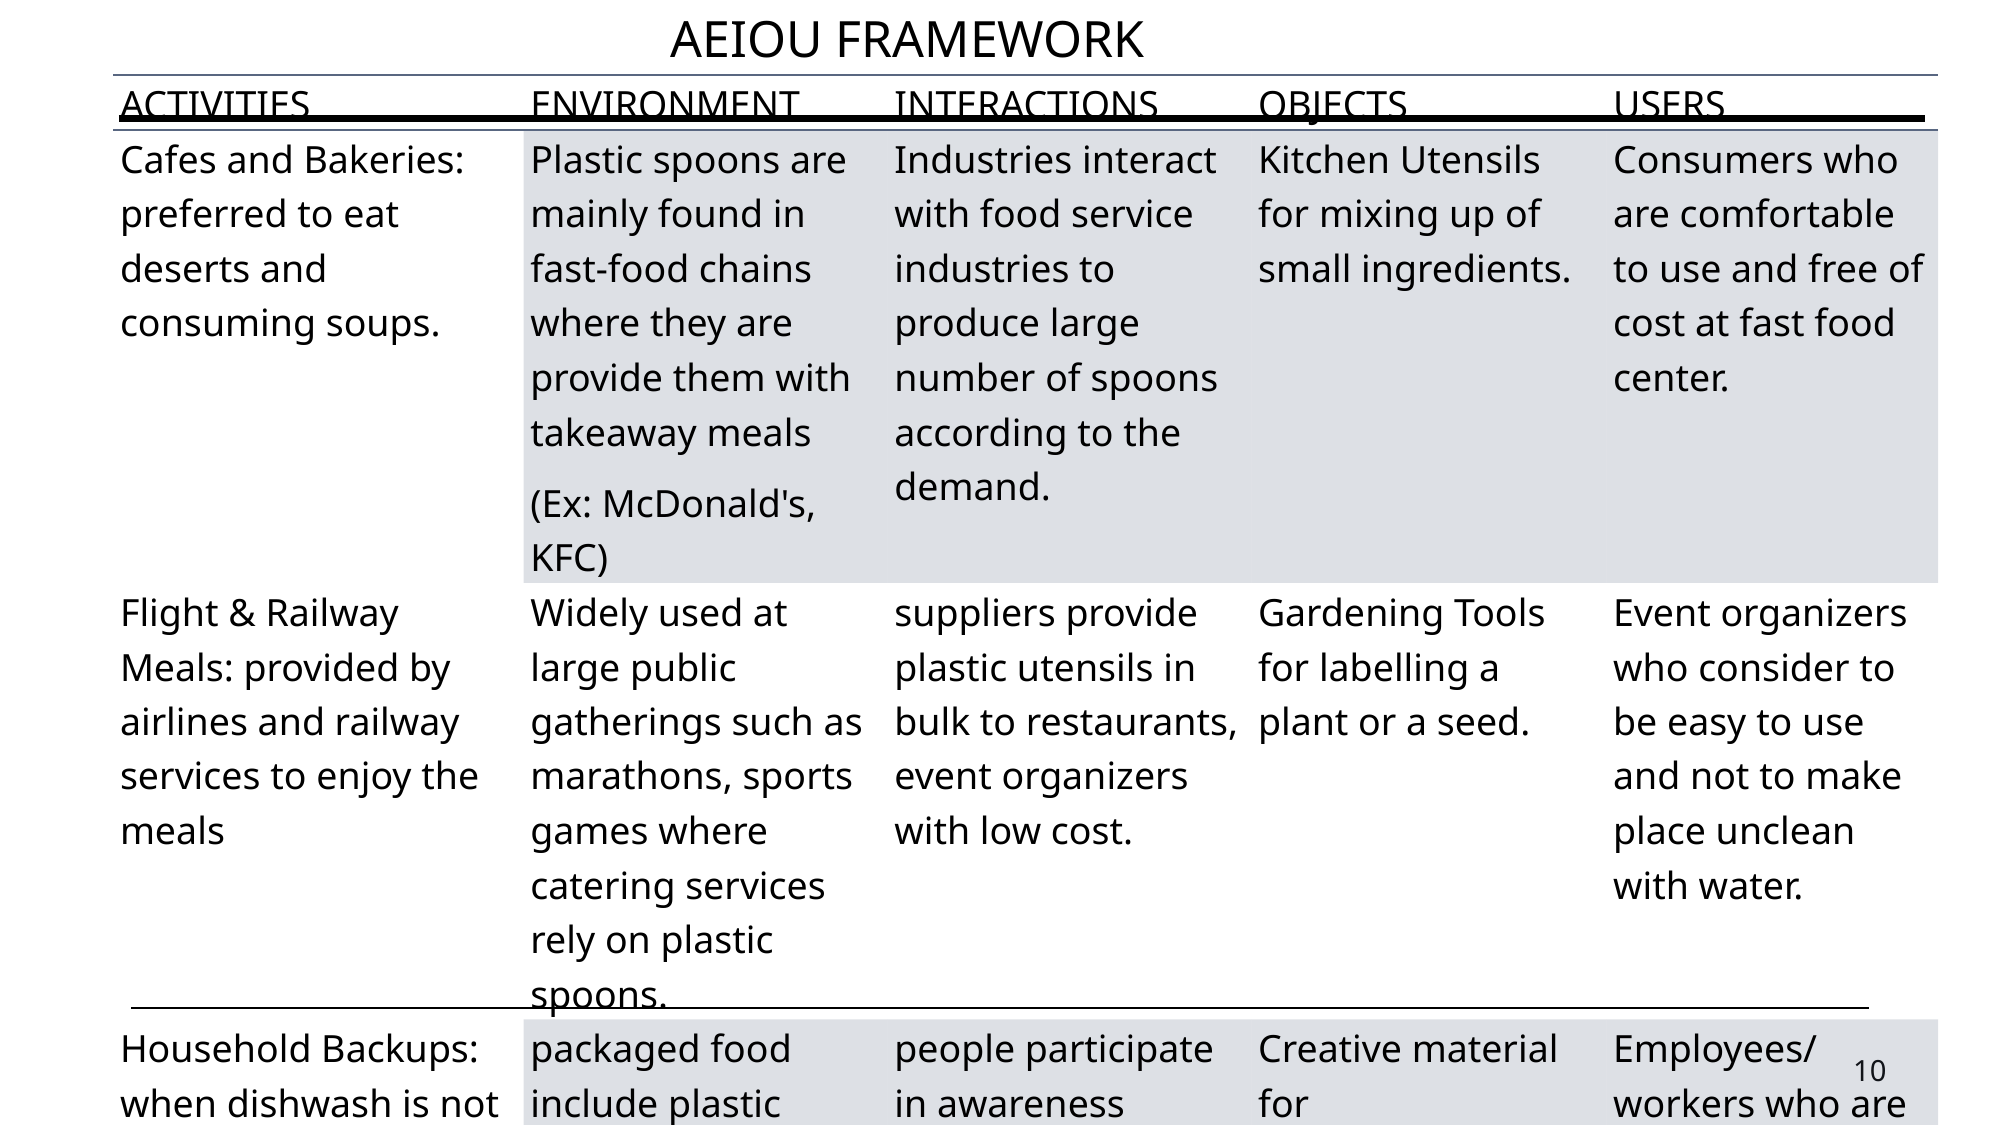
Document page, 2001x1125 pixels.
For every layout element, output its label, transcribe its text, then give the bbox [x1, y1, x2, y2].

table_cell suppliers provide plastic utensils in bulk to restaurants, event organizers with low cost. [888, 583, 1251, 1019]
table_cell Consumers who are comfortable to use and free of cost at fast food center. [1606, 131, 1938, 583]
table_cell Plastic spoons are mainly found in fast-food chains where they are provide them with takeaway meals (Ex: McDonald's, KFC) [524, 131, 888, 583]
table_cell Employees/ workers who are working in companies . [1606, 1019, 1938, 1125]
table_cell Gardening Tools for labelling a plant or a seed. [1251, 583, 1606, 1019]
table_cell people participate in awareness campaigns which describes negative impacts of single-use plastic [888, 1019, 1251, 1125]
table_cell Household Backups: when dishwash is not preferred to wash and to make it easy [113, 1019, 524, 1125]
table_header ACTIVITIES [113, 76, 524, 129]
table_cell Widely used at large public gatherings such as marathons, sports games where catering services rely on plastic spoons. [524, 583, 888, 1019]
table_cell Creative material for Sculptures and decorations. [1251, 1019, 1606, 1125]
table_header INTERACTIONS [888, 120, 1251, 129]
table_header USERS [1606, 76, 1938, 129]
table_cell Flight & Railway Meals: provided by airlines and railway services to enjoy the meals [113, 583, 524, 1019]
table_cell Kitchen Utensils for mixing up of small ingredients. [1251, 131, 1606, 583]
table_cell Event organizers who consider to be easy to use and not to make place unclean with water. [1606, 583, 1938, 1019]
text_box AEIOU FRAMEWORK [655, 0, 1492, 120]
table_cell packaged food include plastic spoons for customer convenience. [524, 1019, 888, 1125]
table_header ENVIRONMENT [524, 76, 888, 129]
table_cell Cafes and Bakeries: preferred to eat deserts and consuming soups. [113, 131, 524, 583]
table_header OBJECTS [1251, 76, 1606, 129]
table_cell Industries interact with food service industries to produce large number of spoons according to the demand. [888, 131, 1251, 583]
